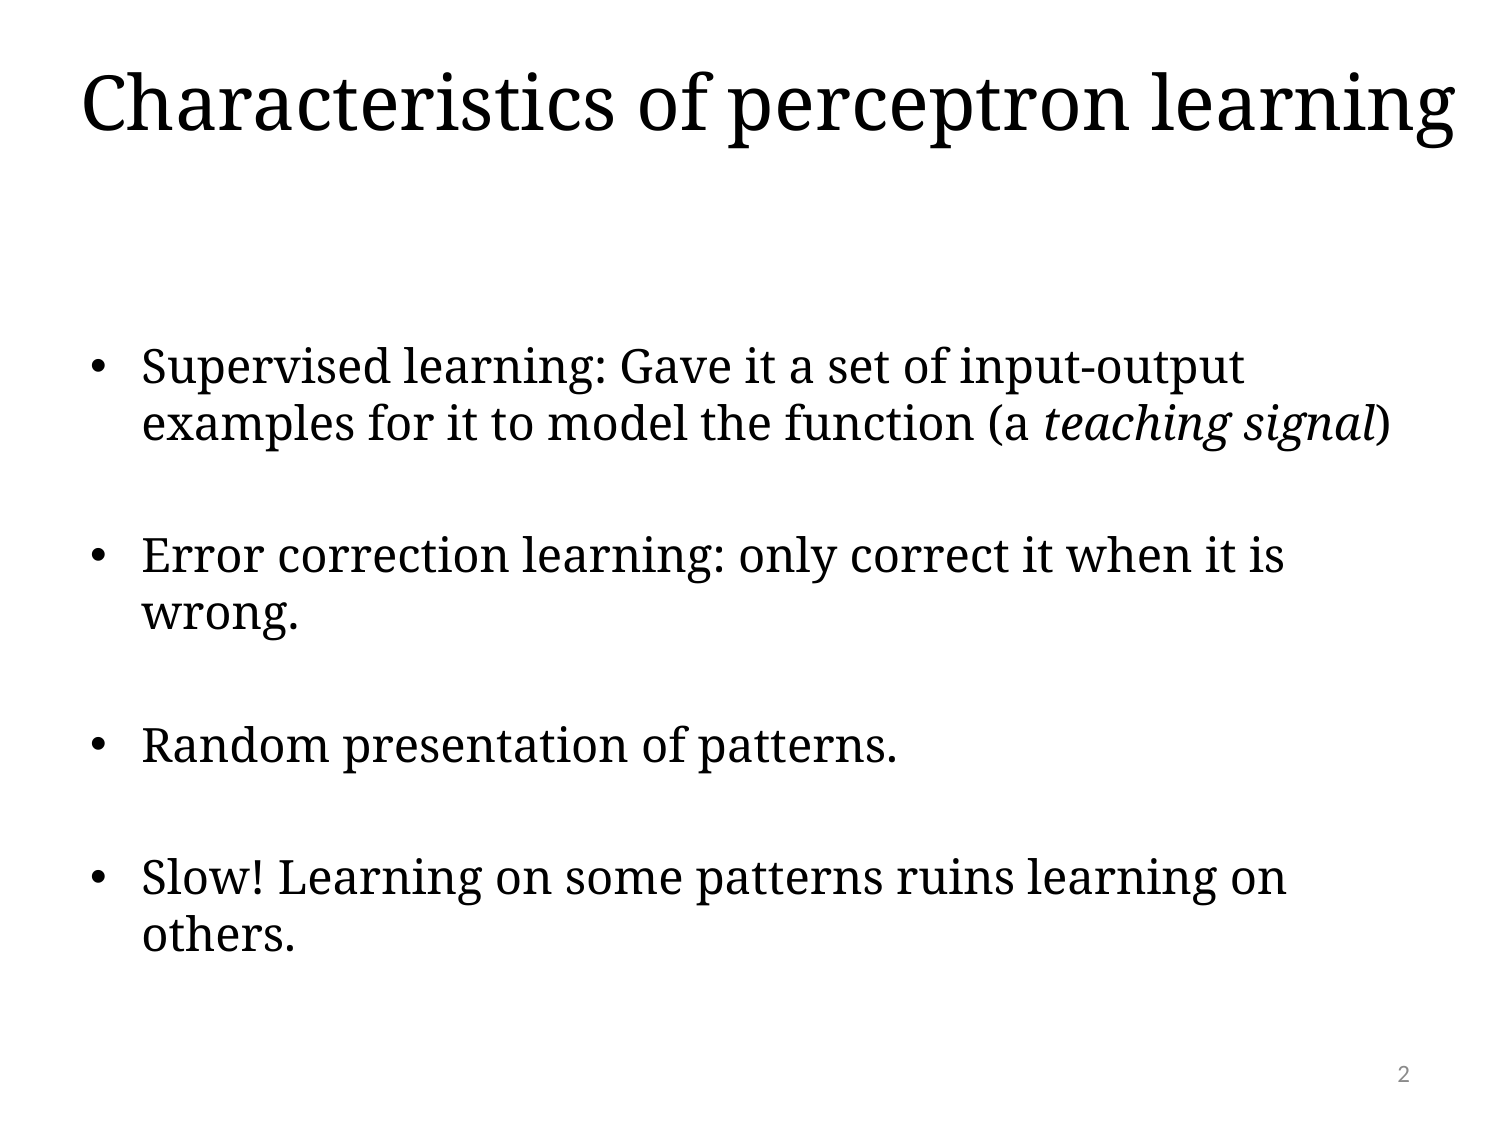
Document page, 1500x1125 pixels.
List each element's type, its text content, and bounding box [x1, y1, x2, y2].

title Characteristics of perceptron learning [37, 37, 1500, 163]
slide_number 2 [1074, 1042, 1425, 1103]
list Supervised learning: Gave it a set of input-output examples for it to model the function (a teaching signal) Error correction learning: only correct it when it is wrong. Random presentation of patterns. Slow! Learning on some patterns ruins learning on others. [75, 262, 1425, 1005]
